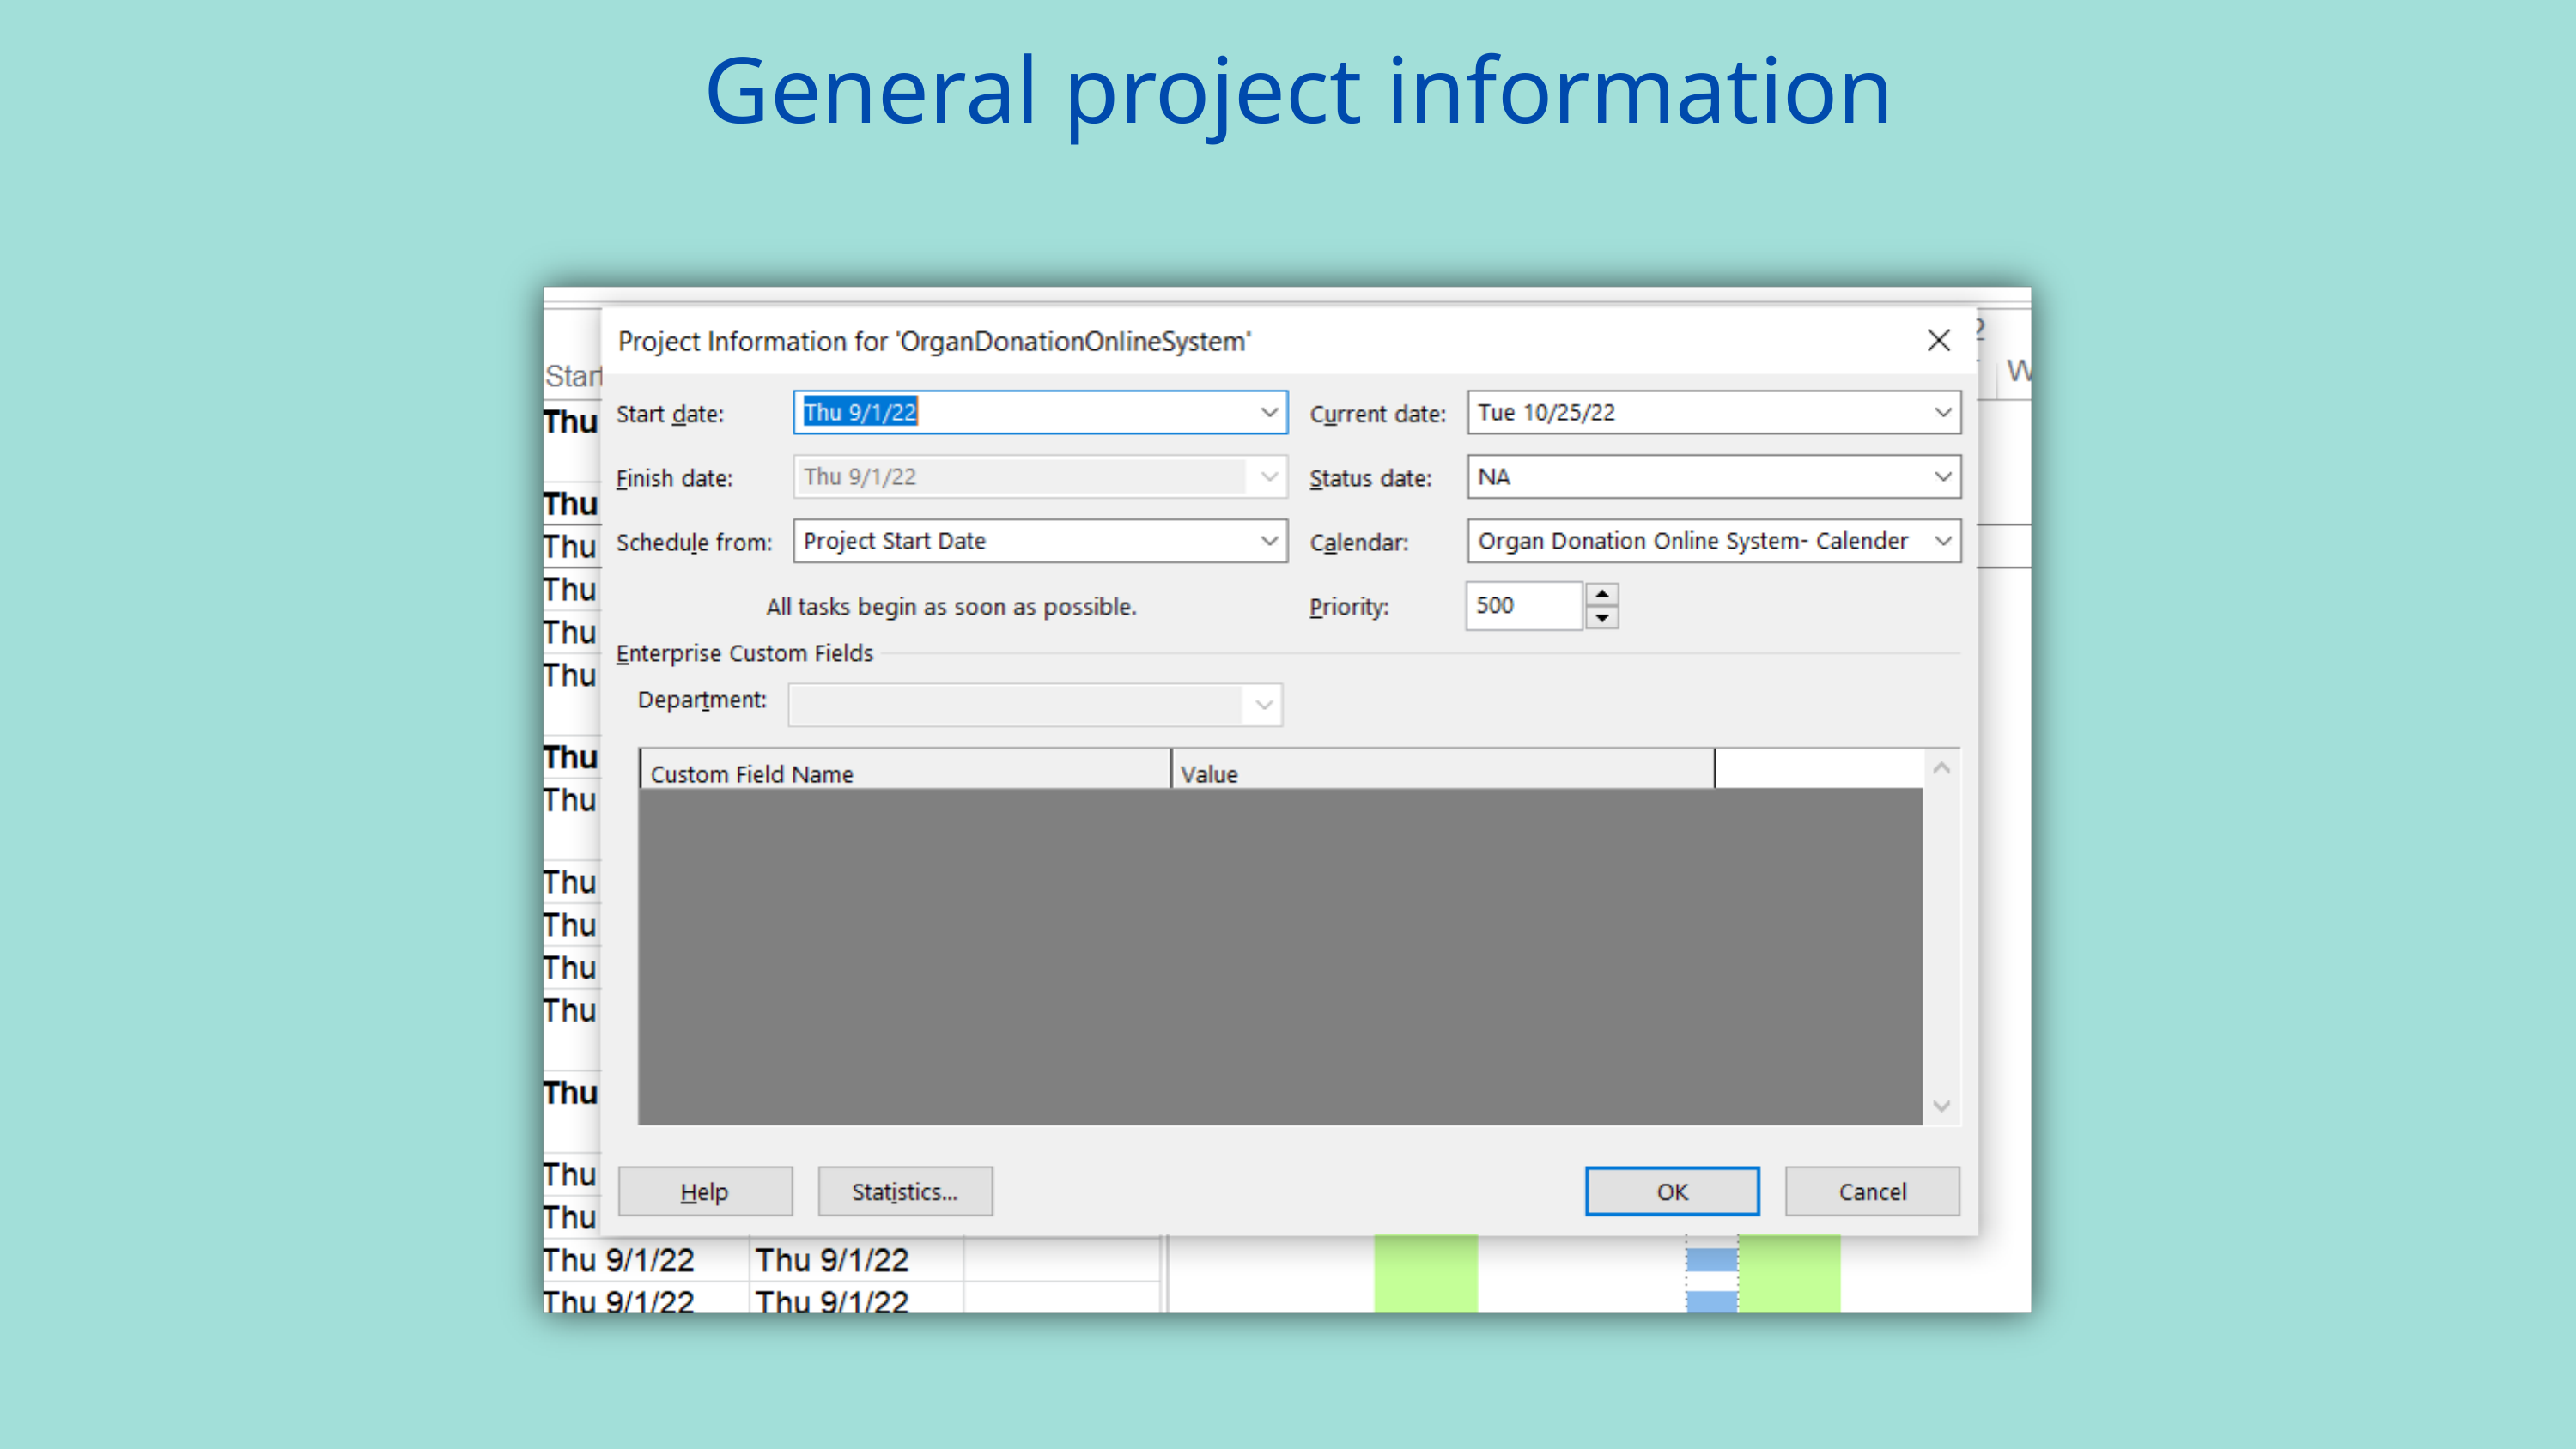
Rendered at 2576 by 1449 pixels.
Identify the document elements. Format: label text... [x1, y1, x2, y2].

text_box General project information [613, 14, 1962, 142]
picture [490, 233, 2086, 1368]
